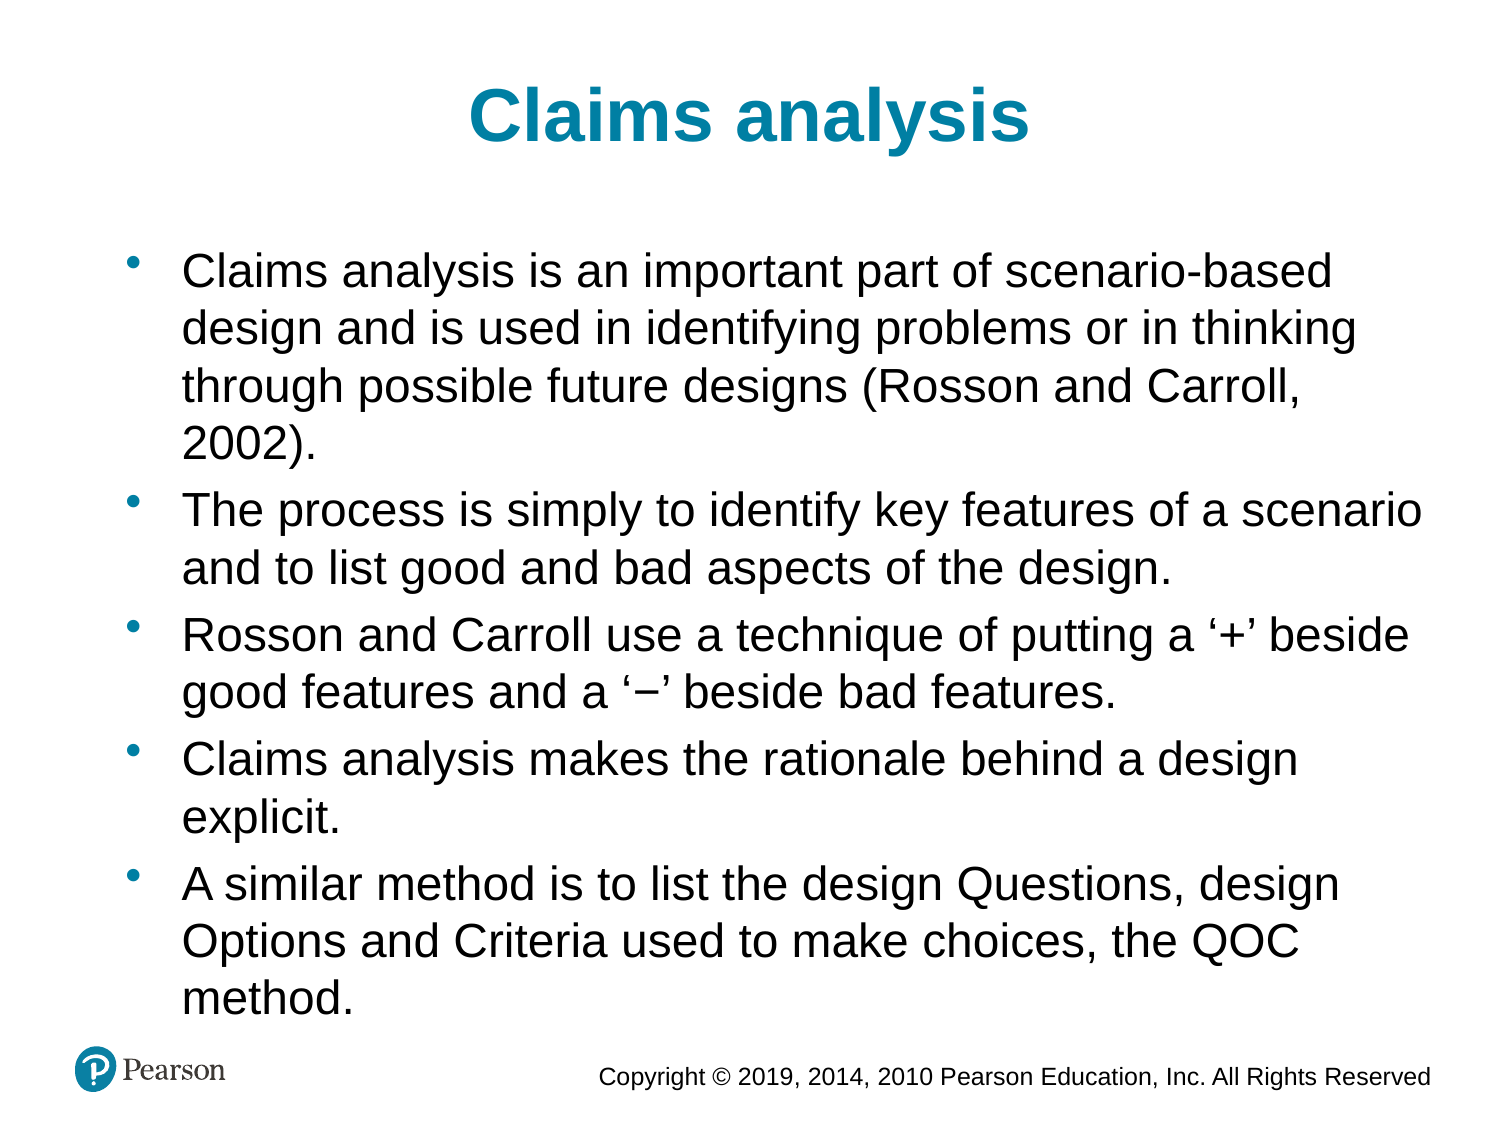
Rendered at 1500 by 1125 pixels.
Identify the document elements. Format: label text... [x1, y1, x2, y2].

list Claims analysis is an important part of scenario-based design and is used in identifying problems or in thinking through possible future designs (Rosson and Carroll, 2002). The process is simply to identify key features of a scenario and to list good and bad aspects of the design. Rosson and Carroll use a technique of putting a ‘+’ beside good features and a ‘−’ beside bad features. Claims analysis makes the rationale behind a design explicit. A similar method is to list the design Questions, design Options and Criteria used to make choices, the QOC method. [110, 231, 1461, 1029]
title Claims analysis [75, 41, 1425, 181]
